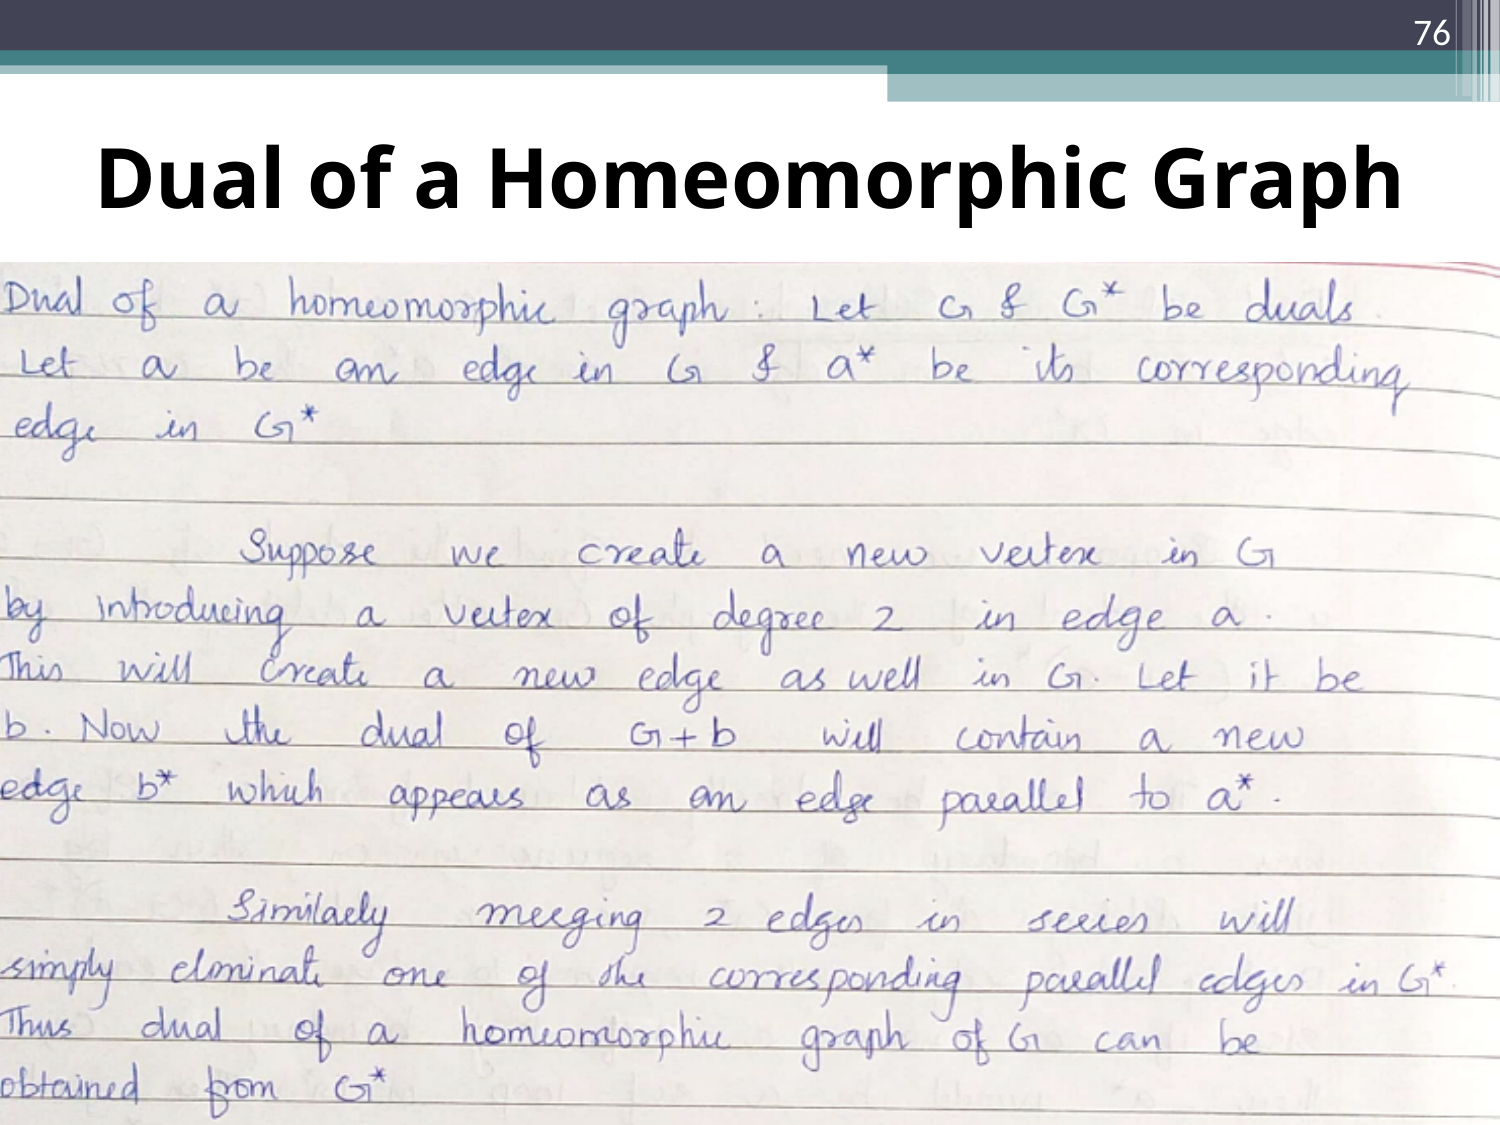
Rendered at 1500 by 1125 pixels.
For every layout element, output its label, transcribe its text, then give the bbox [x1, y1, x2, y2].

picture [0, 262, 1500, 1125]
text_box Dual of a Homeomorphic Graph [74, 87, 1425, 259]
text_box <number> [1340, 0, 1466, 61]
